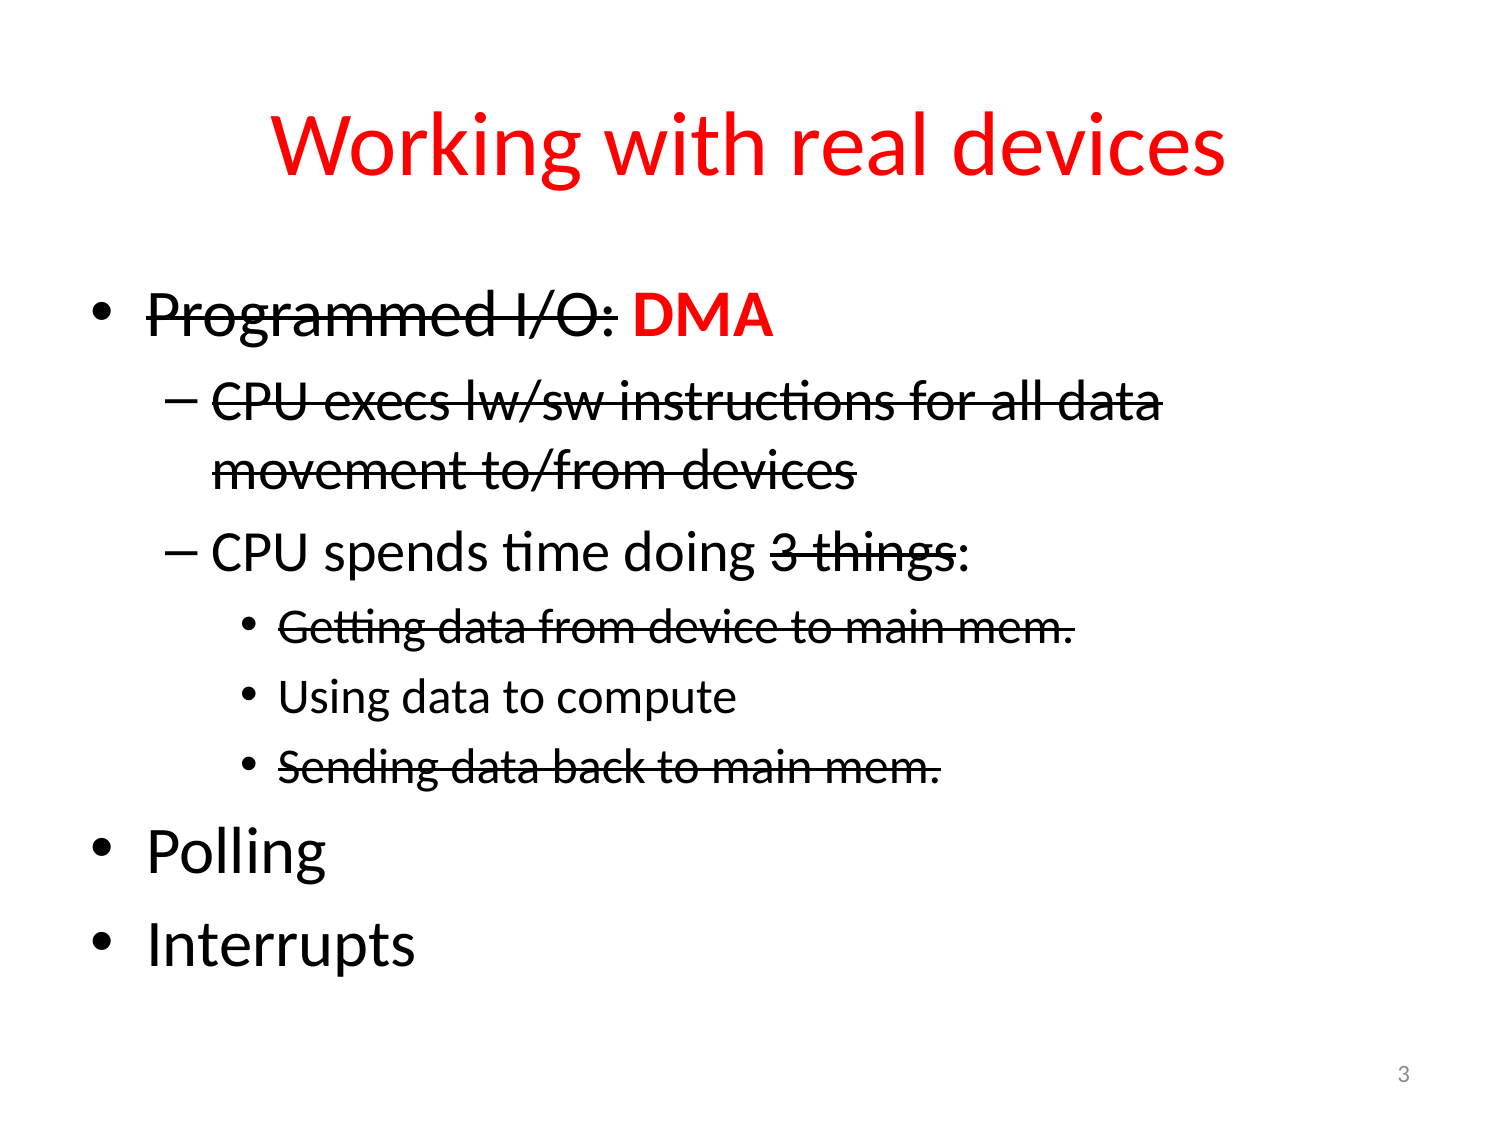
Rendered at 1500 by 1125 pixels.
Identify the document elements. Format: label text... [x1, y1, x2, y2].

title Working with real devices [75, 45, 1425, 233]
slide_number 3 [1074, 1042, 1425, 1103]
list Programmed I/O: DMA CPU execs lw/sw instructions for all data movement to/from devices CPU spends time doing 3 things: Getting data from device to main mem. Using data to compute Sending data back to main mem. Polling Interrupts [75, 262, 1425, 1005]
